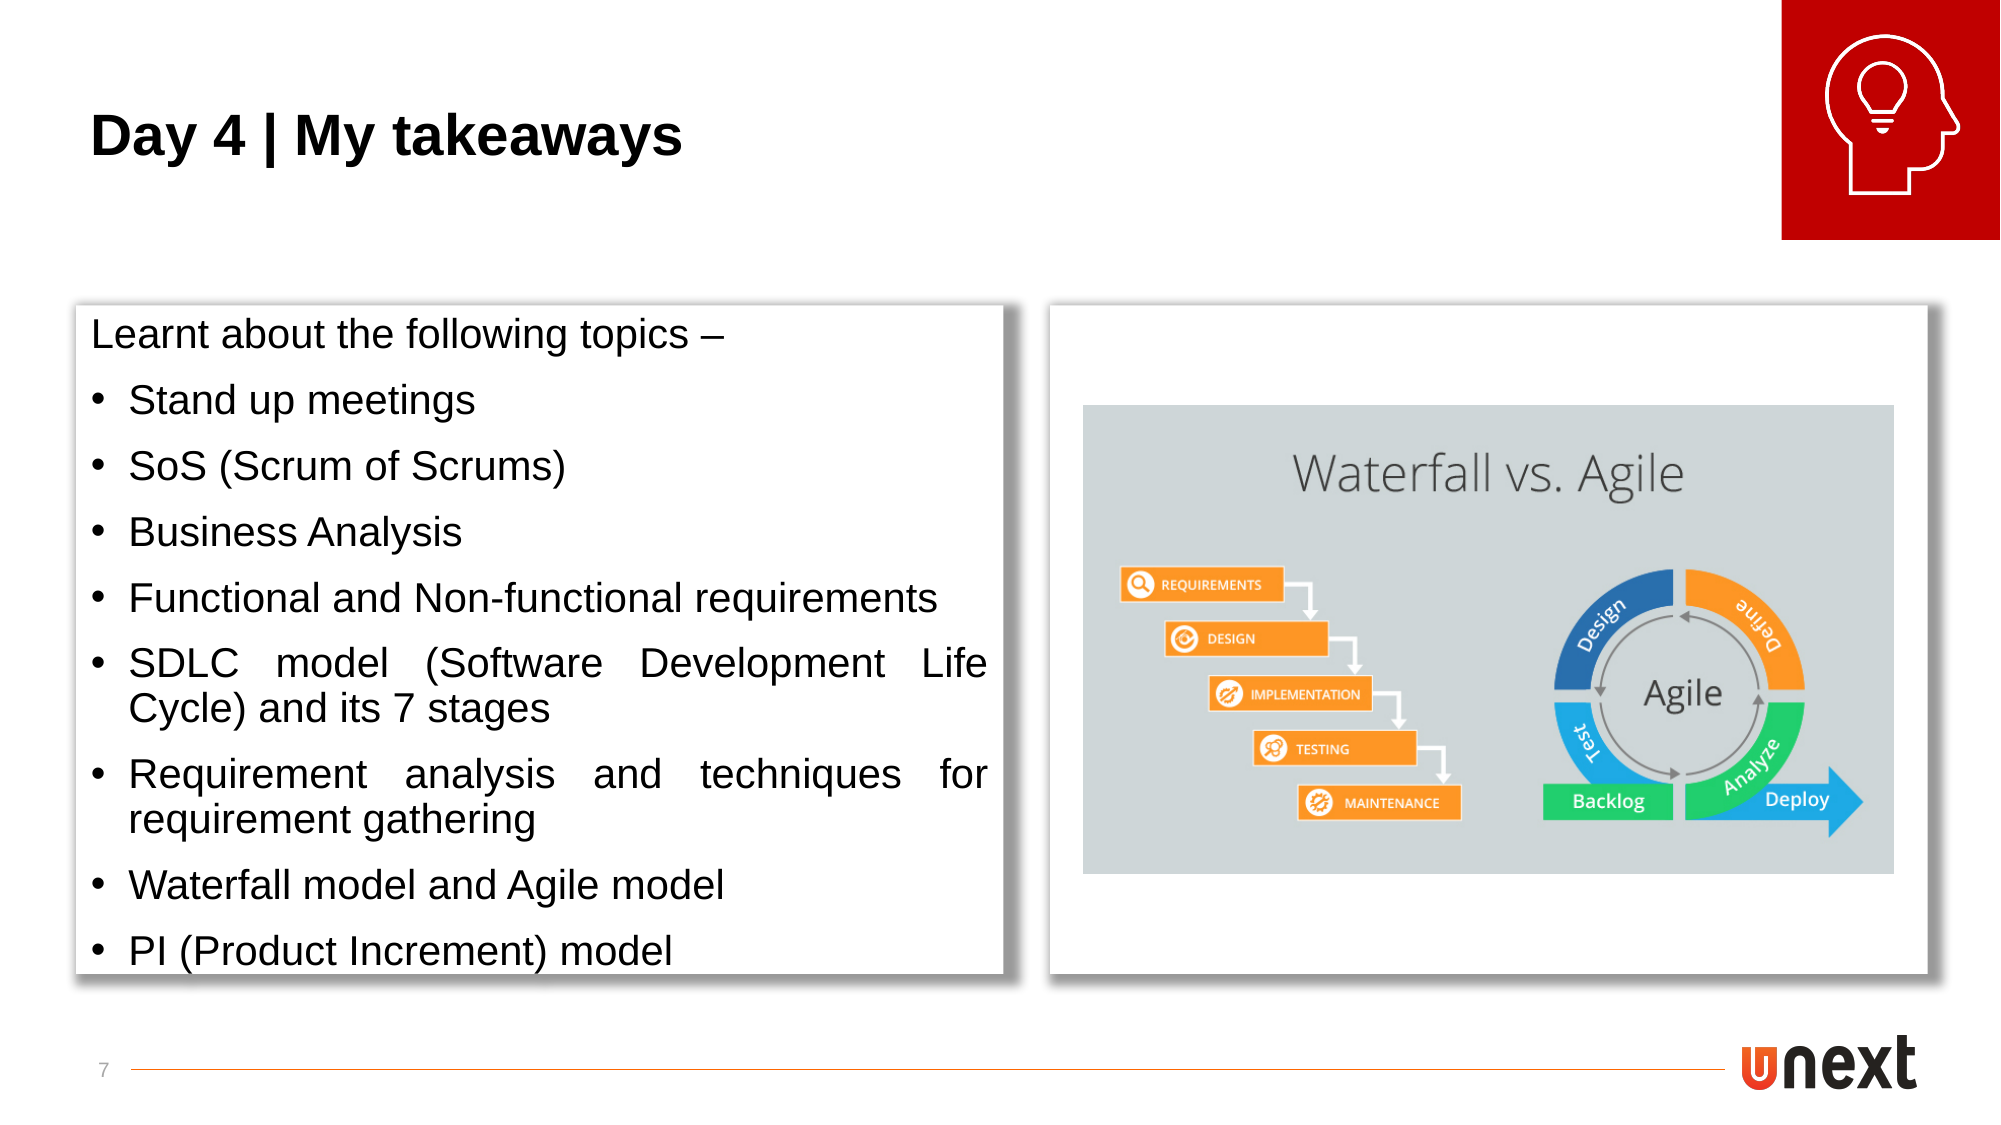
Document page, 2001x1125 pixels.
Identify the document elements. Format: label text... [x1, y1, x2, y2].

picture [1742, 1035, 1917, 1090]
slide_number 7 [48, 1047, 110, 1091]
text_box [1050, 305, 1928, 974]
picture [1797, 23, 1988, 214]
picture [1083, 405, 1894, 874]
title Day 4 | My takeaways [76, 78, 1797, 196]
text_box Learnt about the following topics – Stand up meetings SoS (Scrum of Scrums) Business Analysis Functional and Non-functional requirements SDLC model (Software Development Life Cycle) and its 7 stages Requirement analysis and techniques for requirement gathering Waterfall model and Agile model PI (Product Increment) model [76, 305, 1004, 974]
text_box [1781, 0, 2000, 241]
